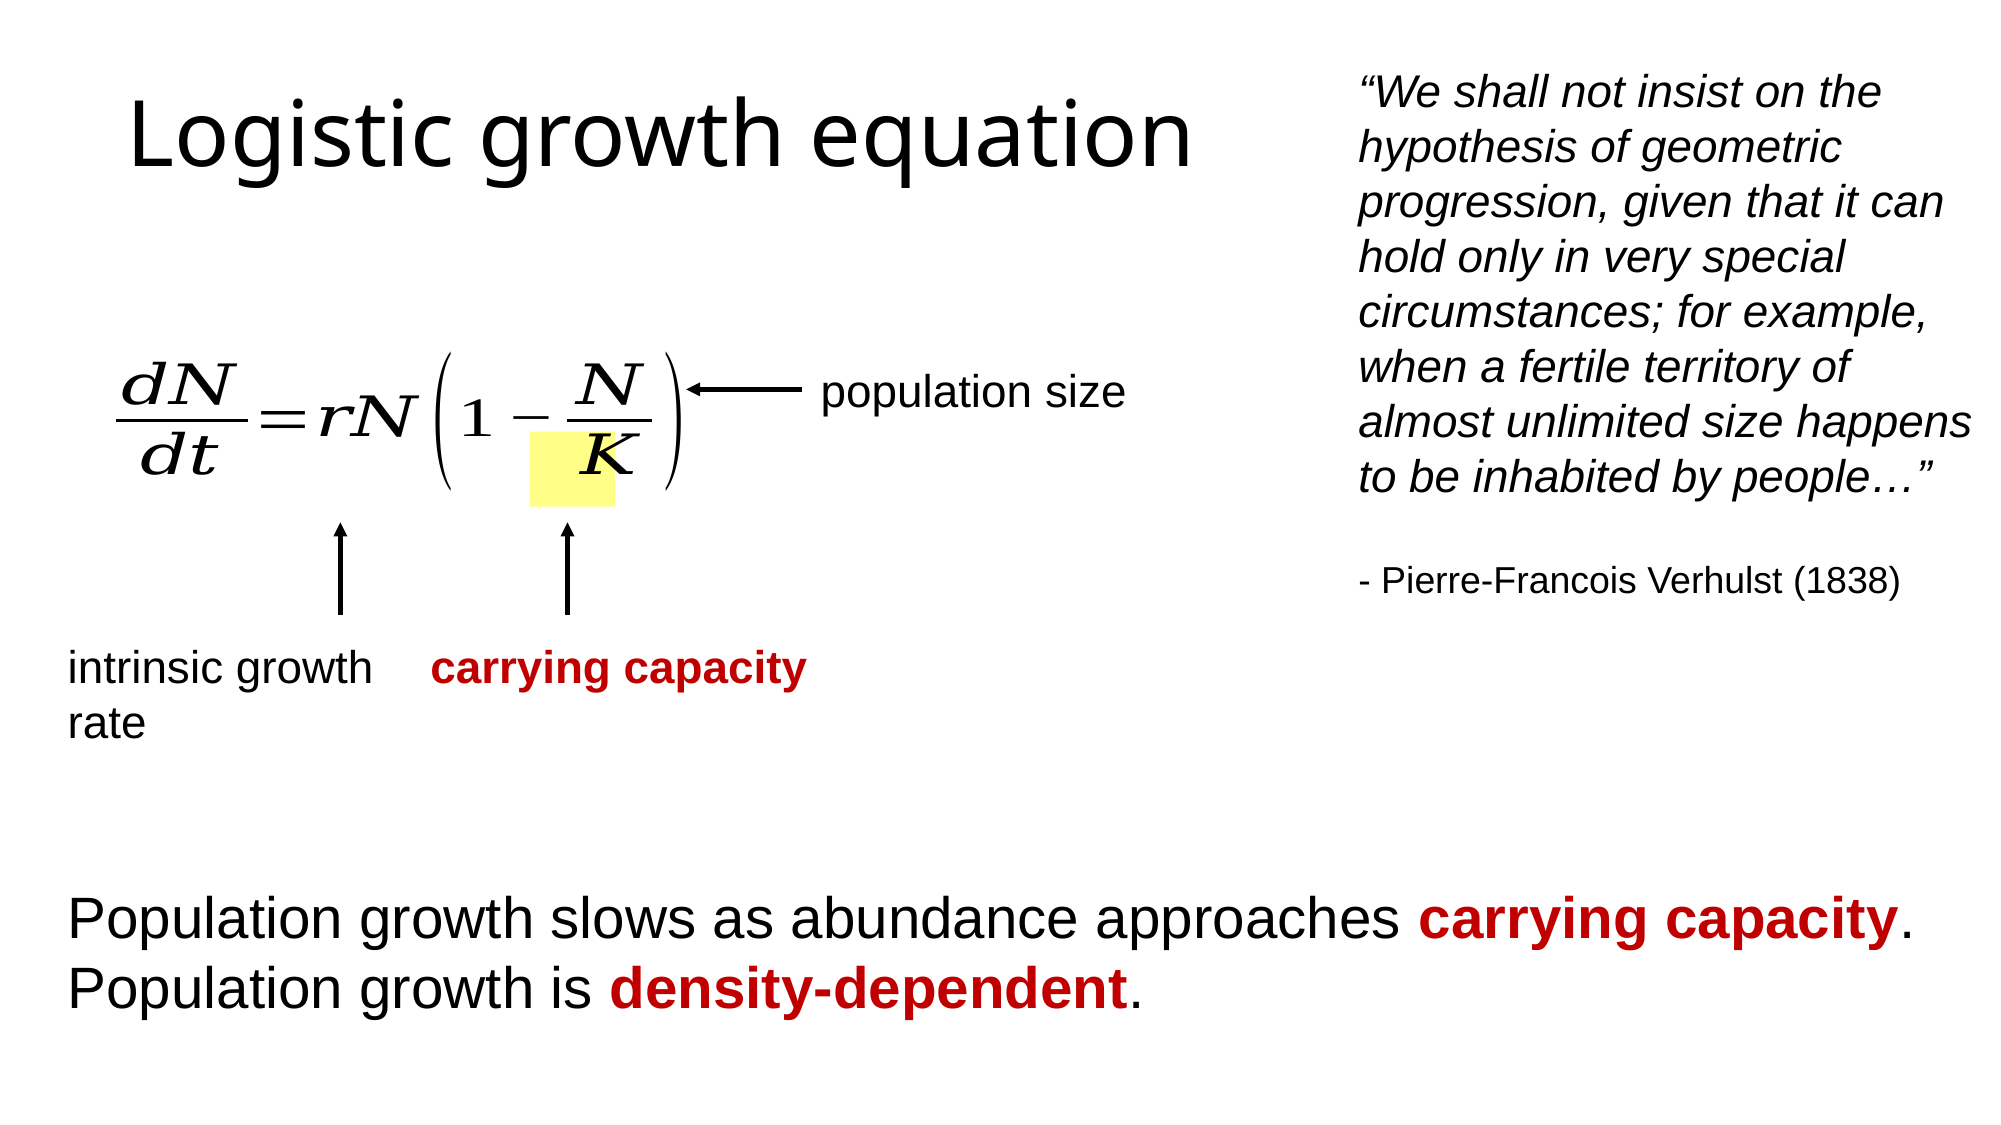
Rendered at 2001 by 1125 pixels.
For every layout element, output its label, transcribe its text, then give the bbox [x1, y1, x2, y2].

text_box carrying capacity [416, 630, 1073, 701]
text_box population size [805, 354, 1463, 424]
text_box “We shall not insist on the hypothesis of geometric progression, given that it can hold only in very special circumstances; for example, when a fertile territory of almost unlimited size happens to be inhabited by people…” - Pierre-Francois Verhulst (1838) [1343, 54, 2000, 609]
text_box Population growth slows as abundance approaches carrying capacity. Population growth is density-dependent. [52, 872, 1954, 1028]
text_box intrinsic growth rate [52, 630, 416, 755]
title Logistic growth equation [111, 28, 2000, 246]
text_box [529, 431, 616, 508]
